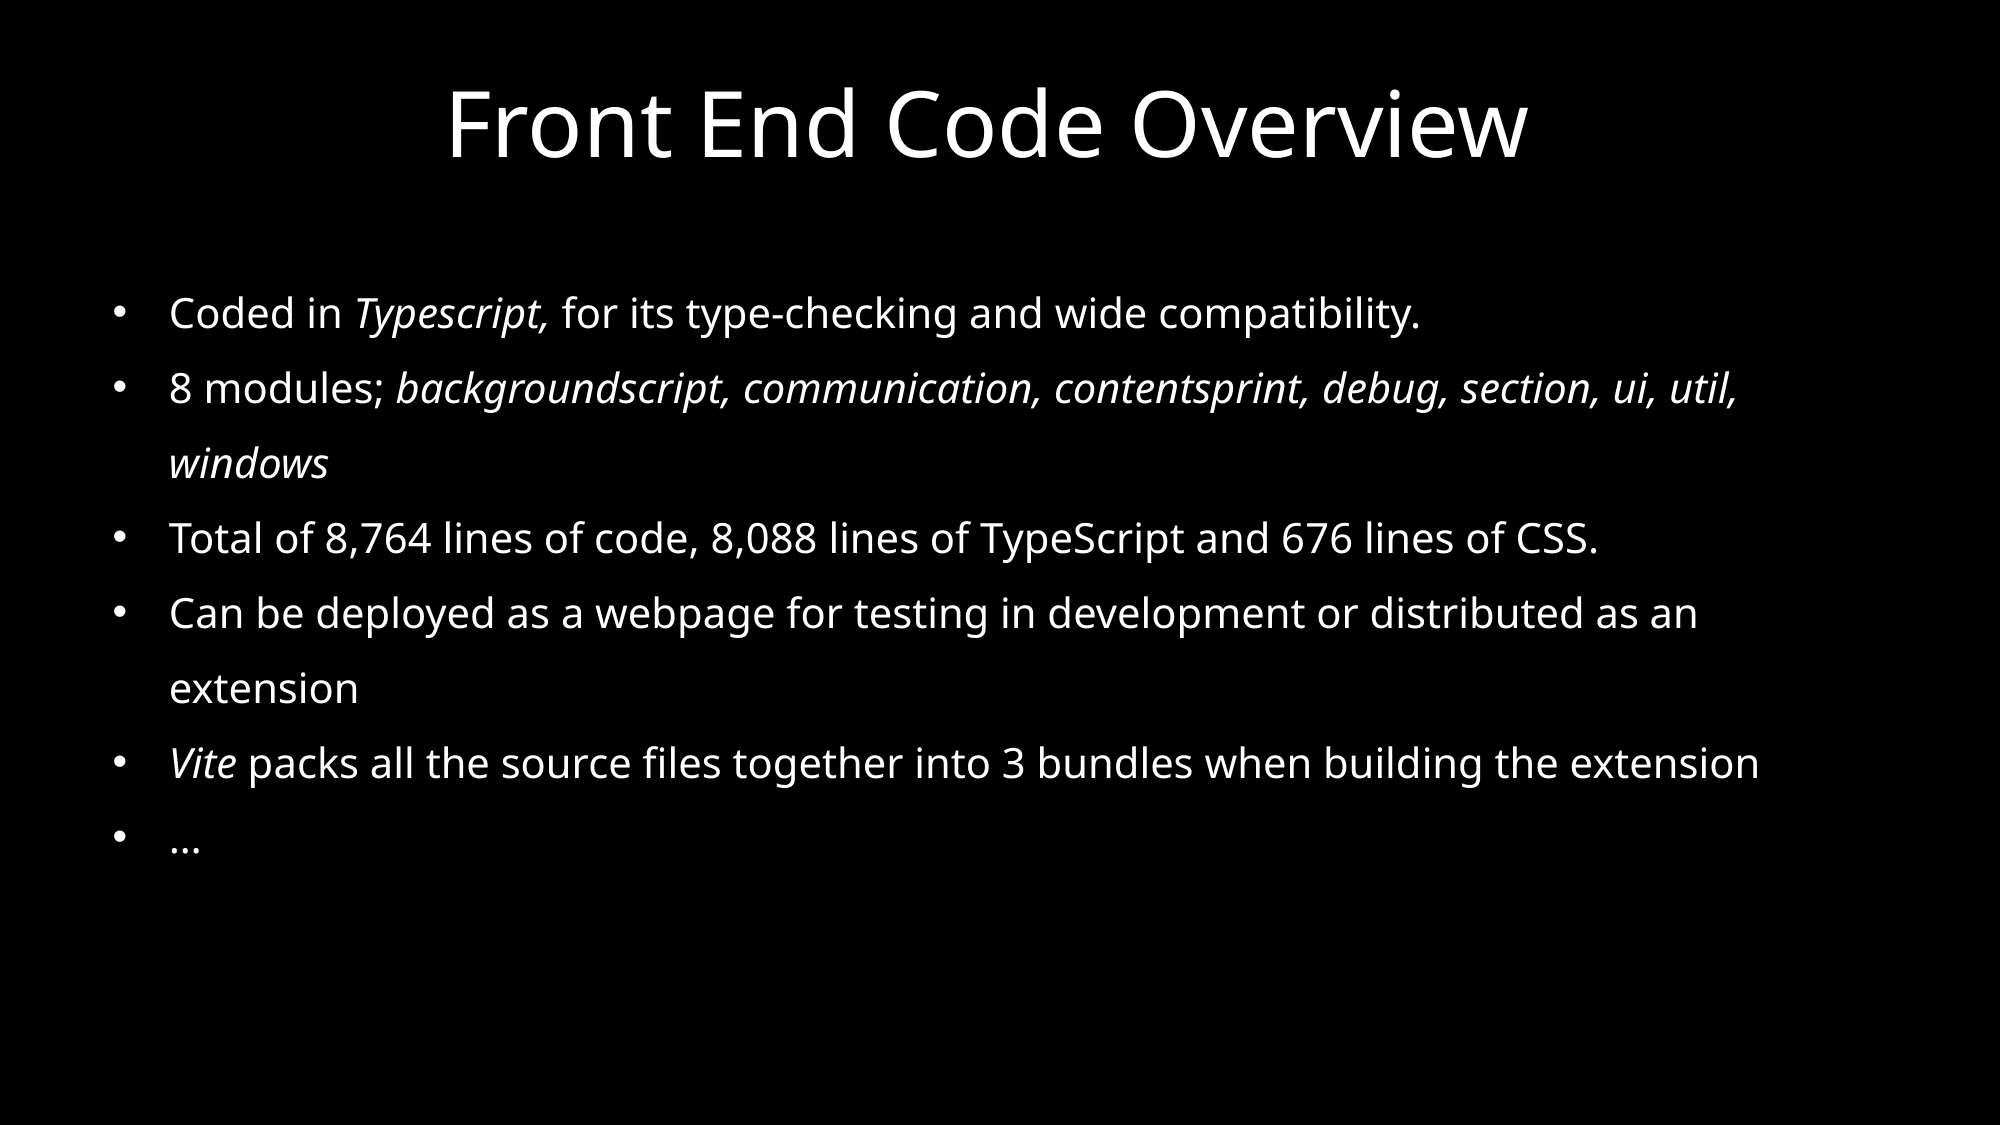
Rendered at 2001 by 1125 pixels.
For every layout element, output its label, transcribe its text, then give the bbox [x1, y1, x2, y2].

text_box Coded in Typescript, for its type-checking and wide compatibility. 8 modules; backgroundscript, communication, contentsprint, debug, section, ui, util, windows Total of 8,764 lines of code, 8,088 lines of TypeScript and 676 lines of CSS. Can be deployed as a webpage for testing in development or distributed as an extension Vite packs all the source files together into 3 bundles when building the extension … [97, 254, 1878, 944]
text_box Front End Code Overview [97, 58, 1878, 184]
